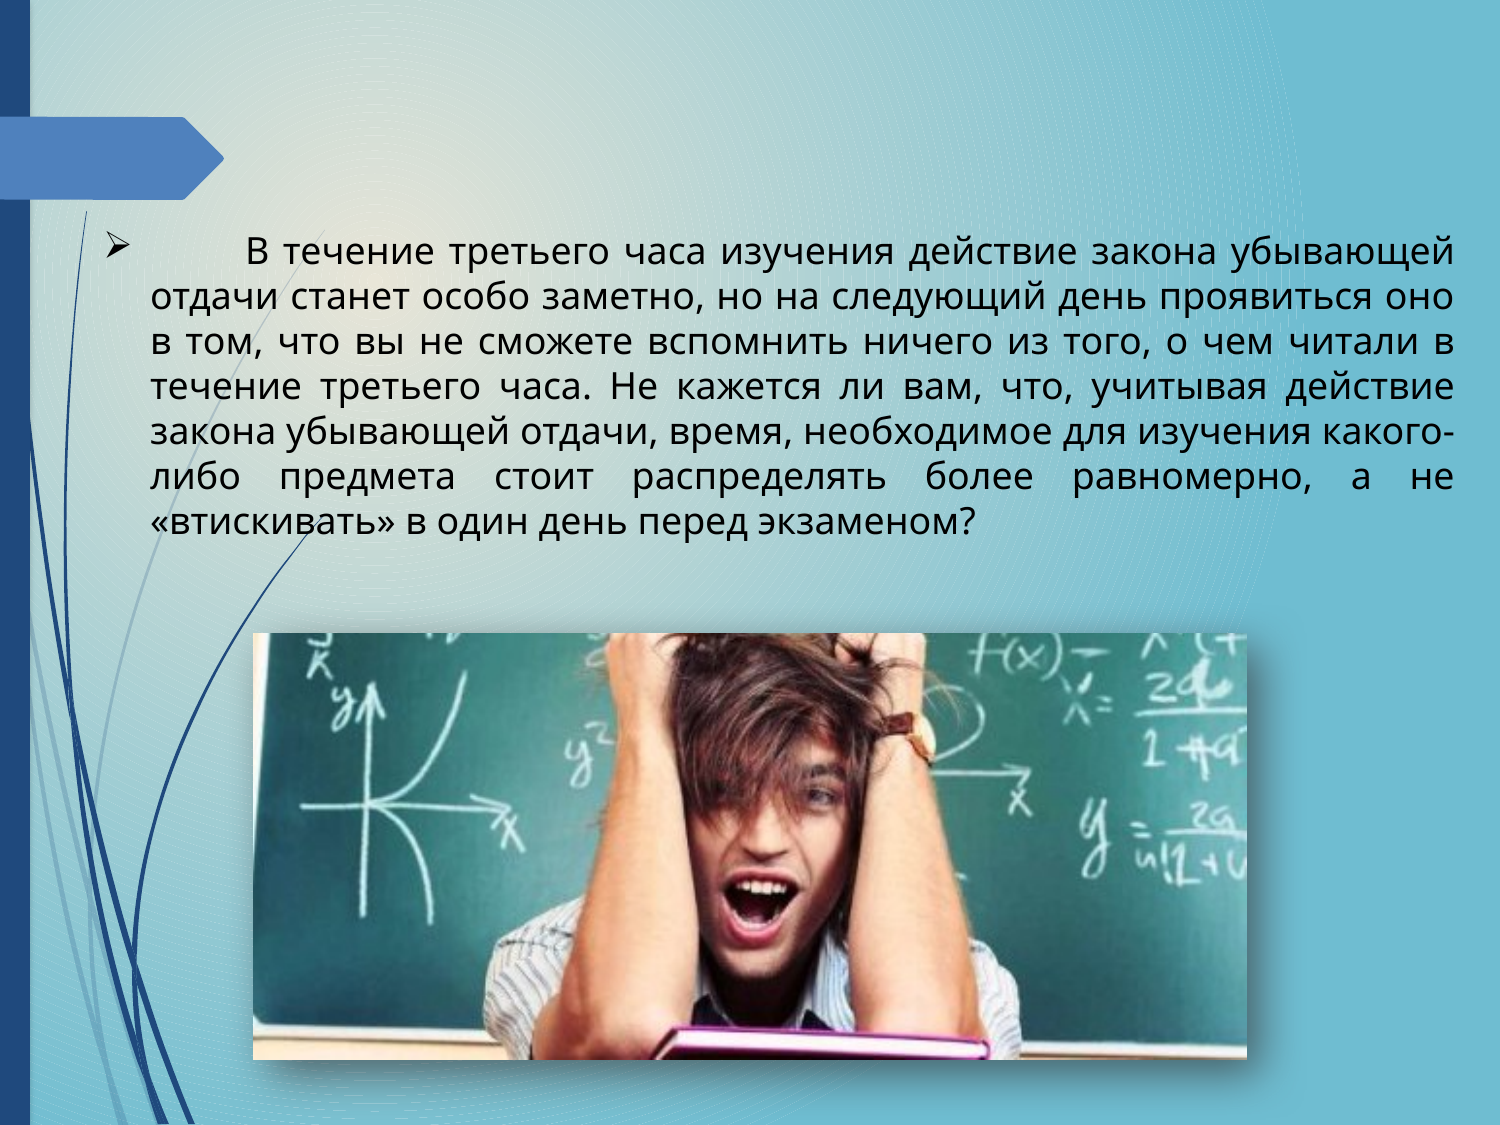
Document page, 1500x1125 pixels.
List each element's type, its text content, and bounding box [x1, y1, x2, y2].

text_box В течение третьего часа изучения действие закона убывающей отдачи станет особо заметно, но на следующий день проявиться оно в том, что вы не сможете вспомнить ничего из того, о чем читали в течение третьего часа. Не кажется ли вам, что, учитывая действие закона убывающей отдачи, время, необходимое для изучения какого-либо предмета стоит распределять более равномерно, а не «втискивать» в один день перед экзаменом? [88, 219, 1471, 550]
picture [253, 633, 1247, 1061]
